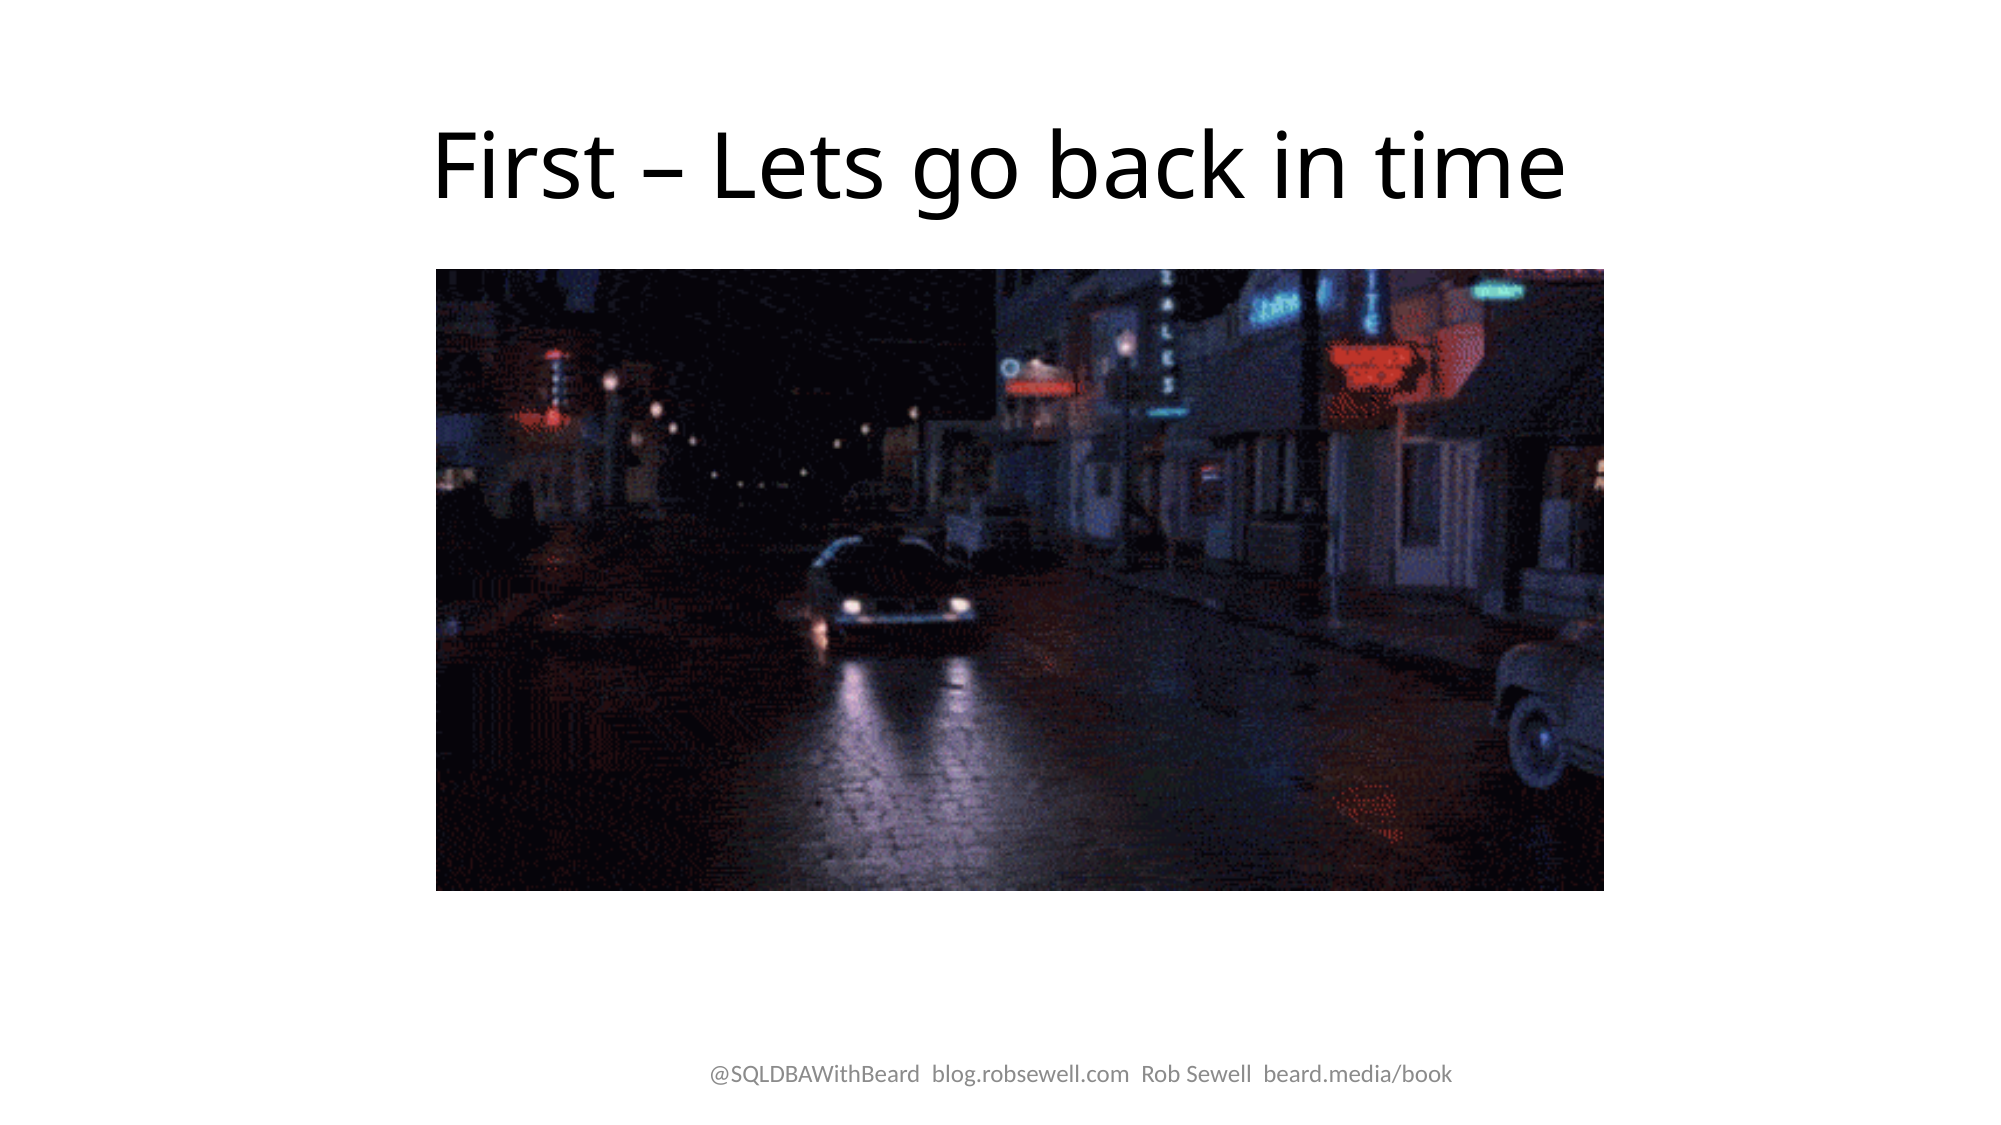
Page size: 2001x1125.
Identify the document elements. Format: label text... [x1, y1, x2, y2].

footer @SQLDBAWithBeard blog.robsewell.com Rob Sewell beard.media/book [662, 1042, 1500, 1103]
title First – Lets go back in time [137, 59, 1863, 278]
picture [436, 269, 1604, 891]
